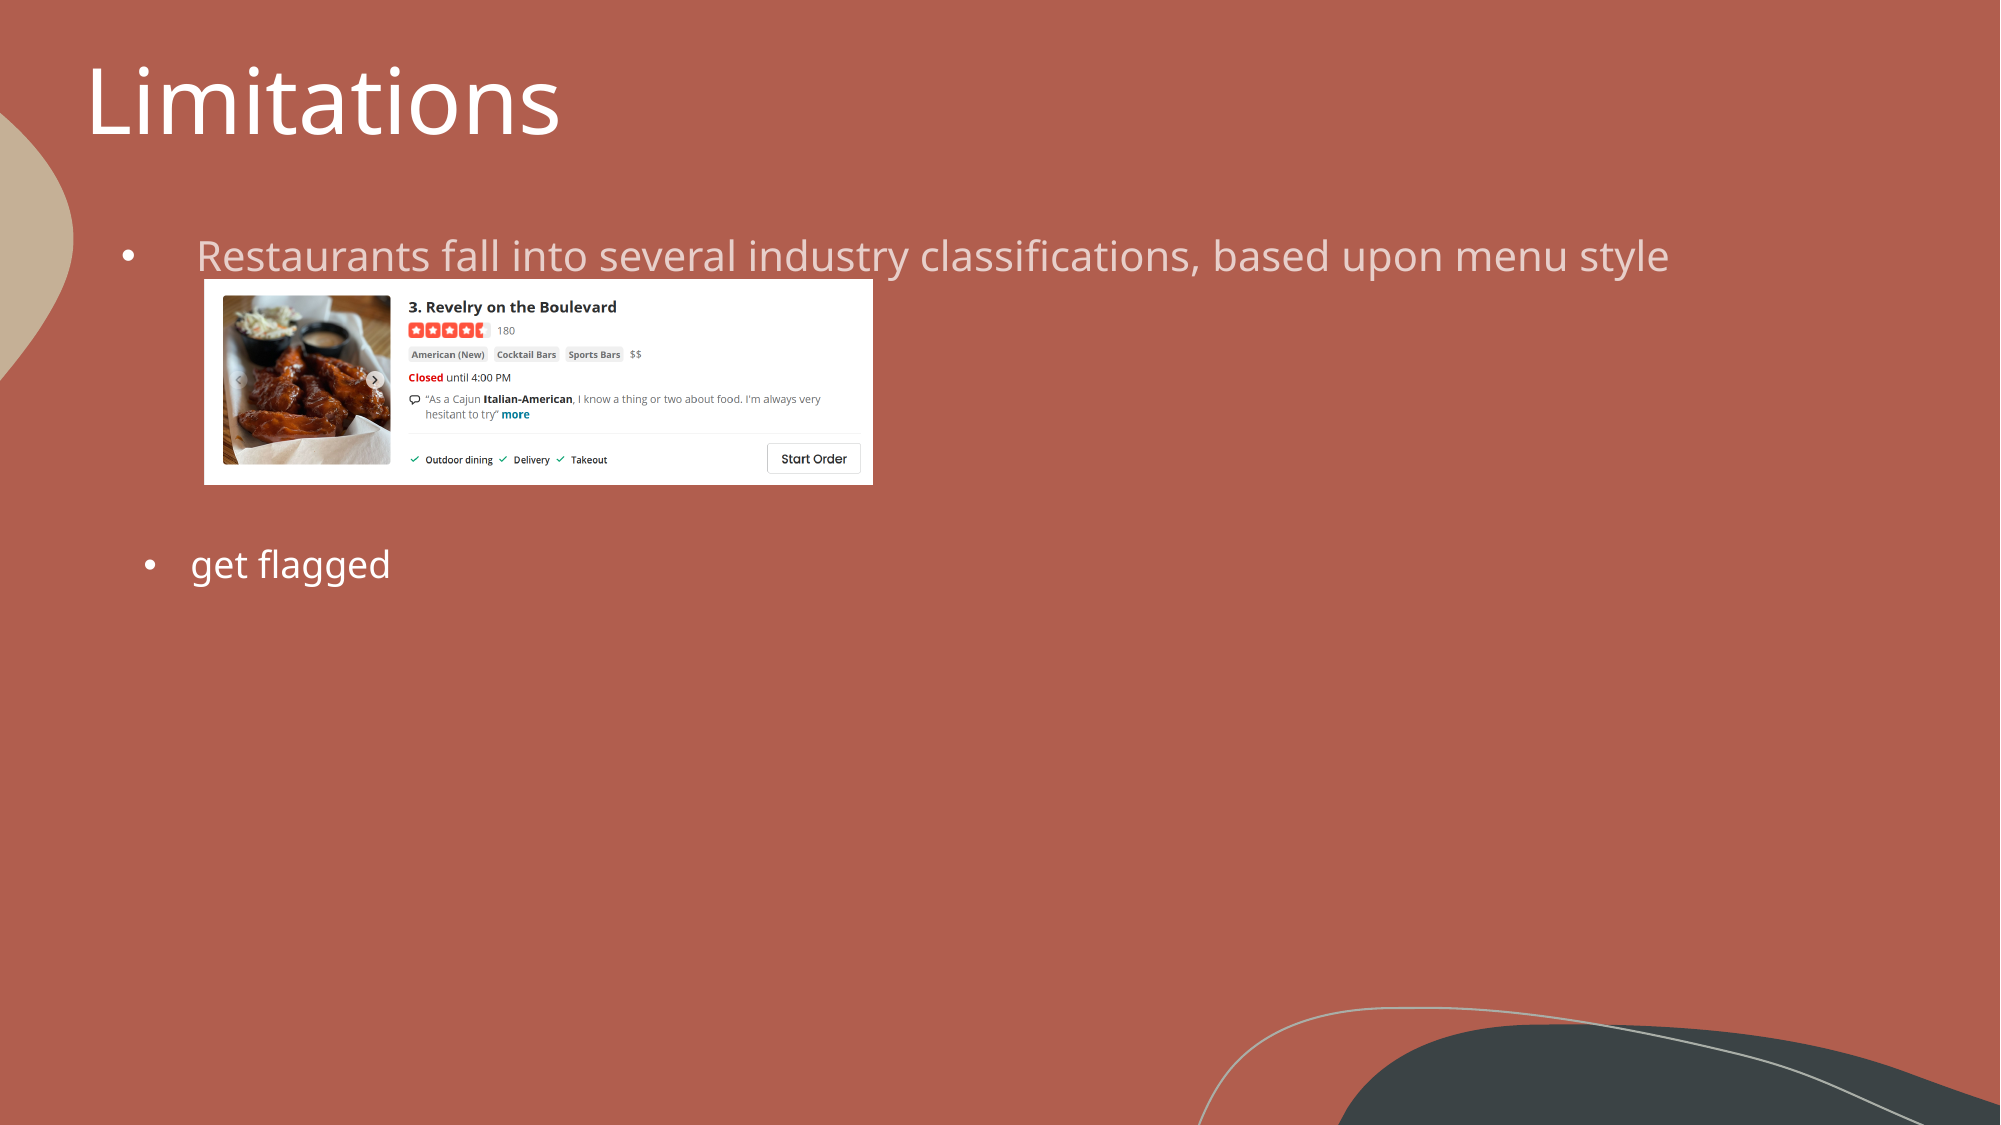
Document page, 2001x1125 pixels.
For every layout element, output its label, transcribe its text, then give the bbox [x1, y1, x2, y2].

picture [204, 279, 873, 485]
text_box get flagged [128, 534, 1617, 594]
list Restaurants fall into several industry classifications, based upon menu style [106, 209, 1931, 333]
title Limitations [69, 8, 1000, 312]
